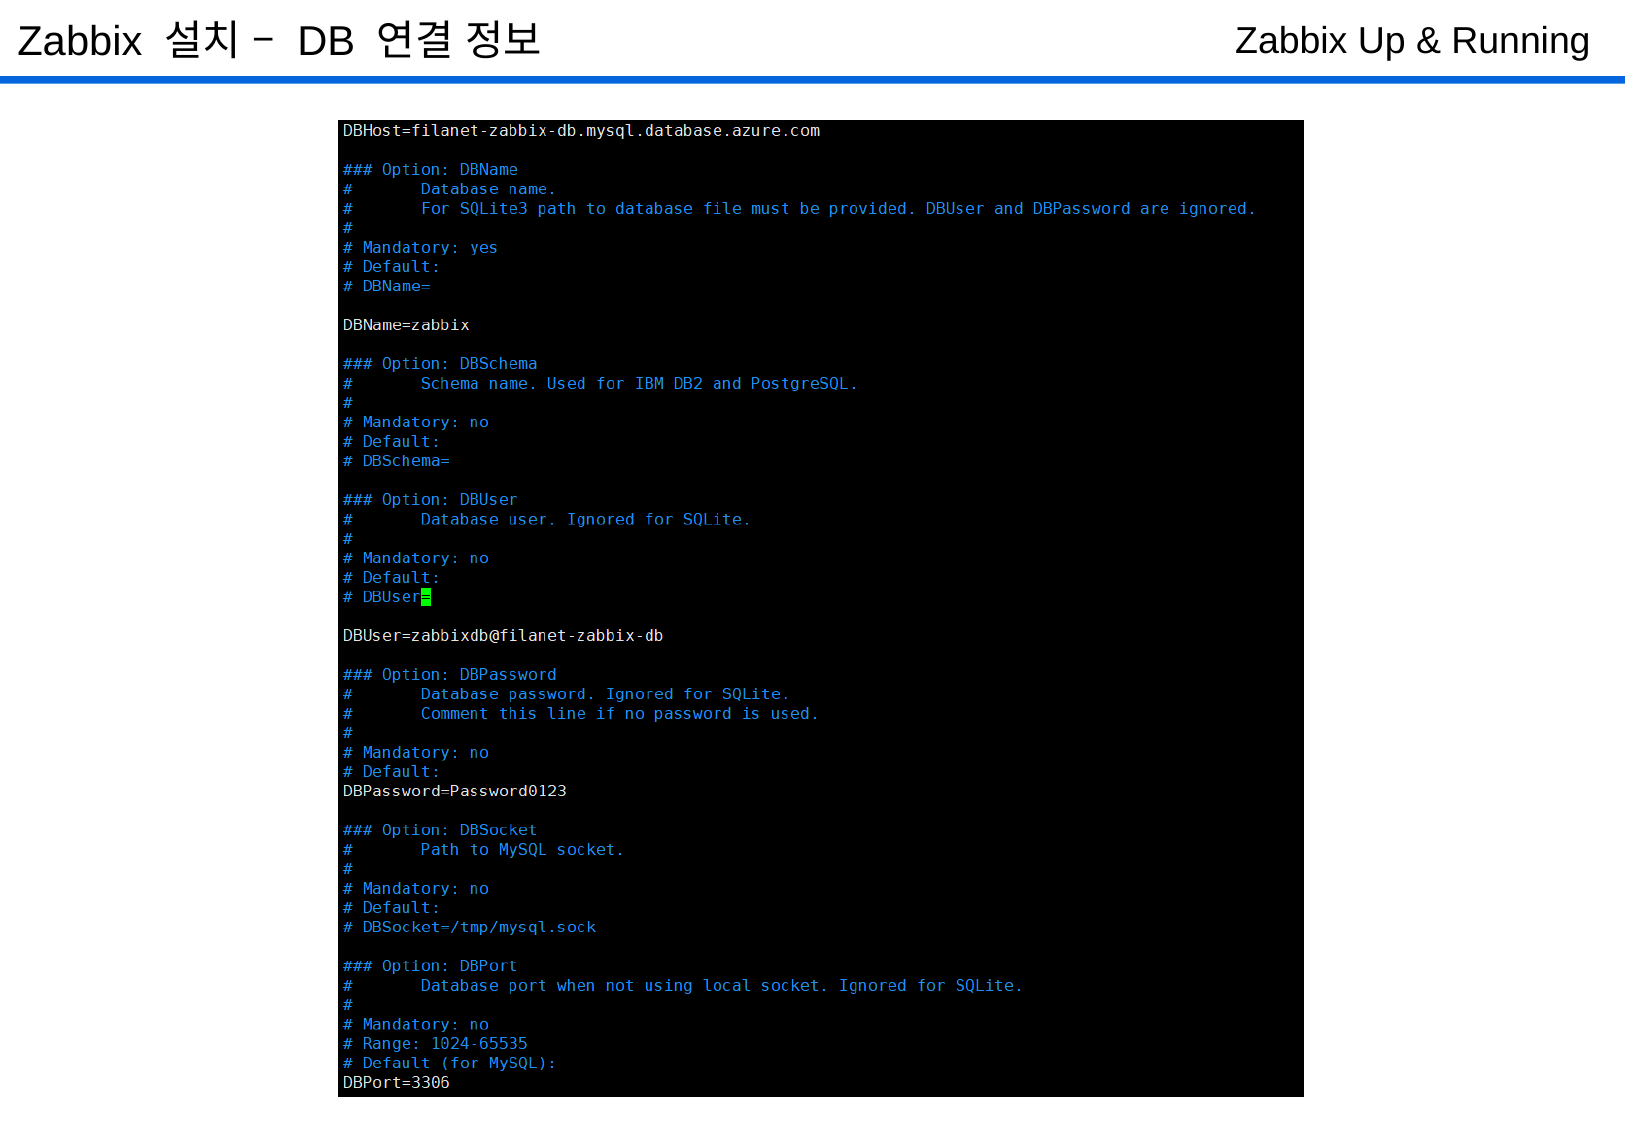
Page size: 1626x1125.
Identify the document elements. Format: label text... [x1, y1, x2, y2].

text_box Zabbix 설치 – DB 연결 정보 [2, 0, 886, 79]
text_box Zabbix Up & Running [886, 0, 1606, 79]
picture [338, 120, 1304, 1098]
